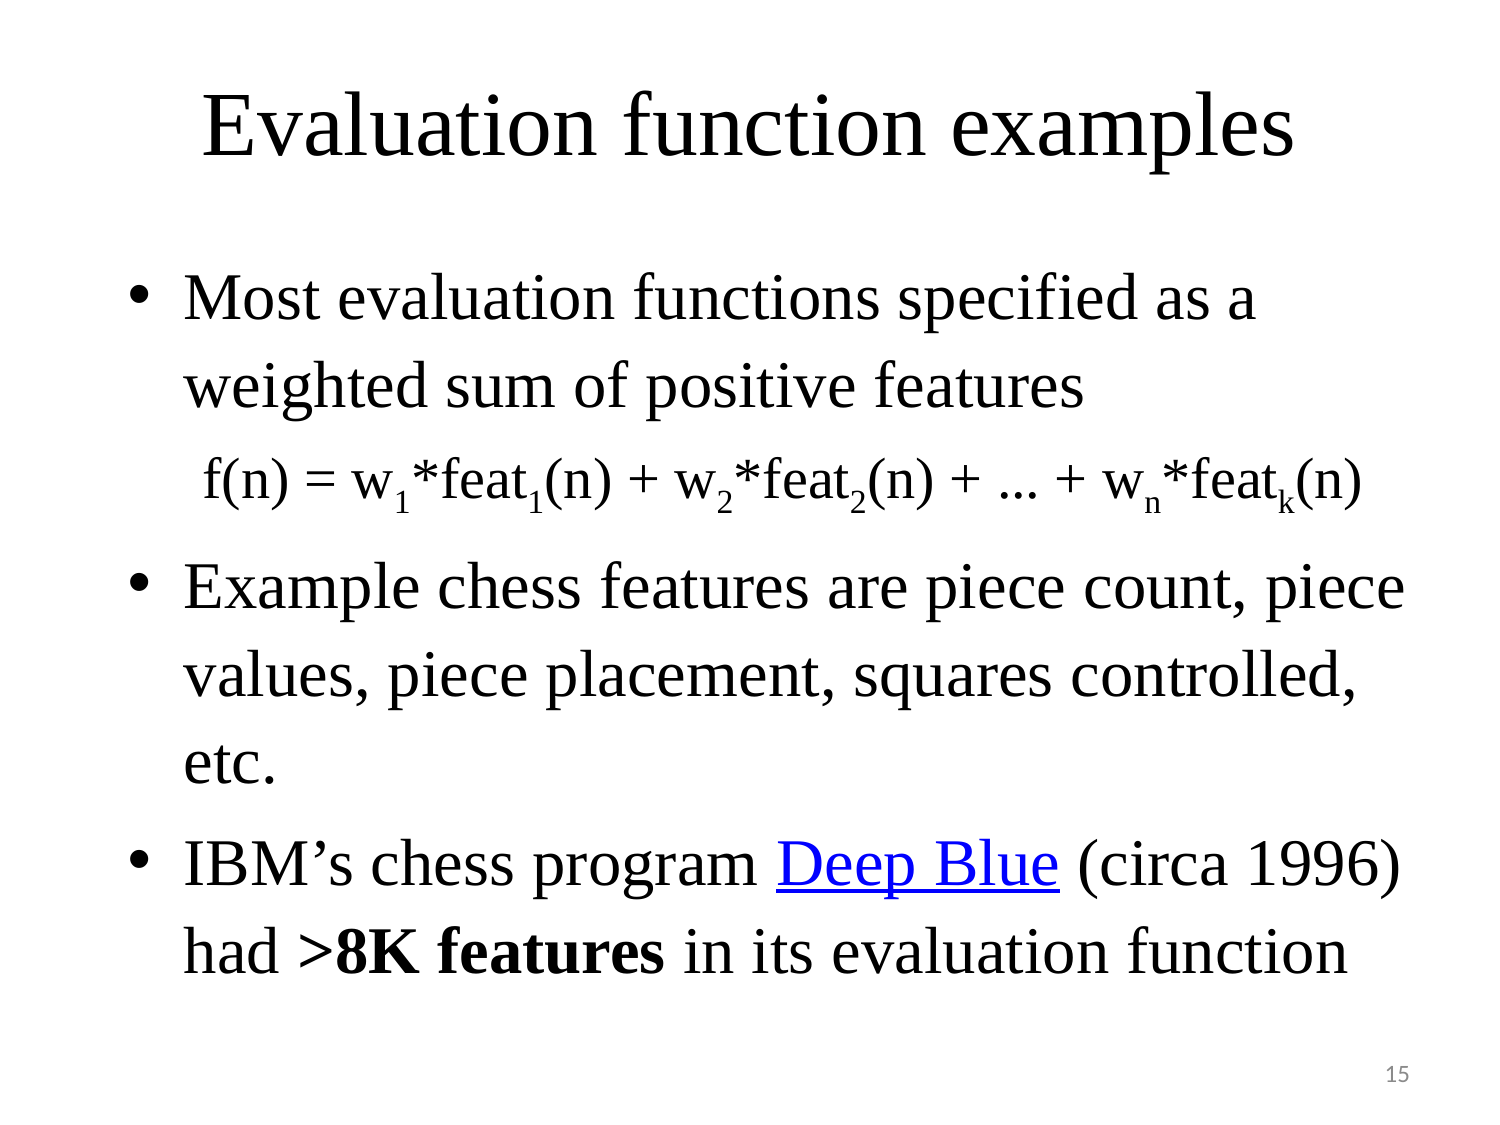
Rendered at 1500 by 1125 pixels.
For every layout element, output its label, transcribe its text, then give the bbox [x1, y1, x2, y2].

title Evaluation function examples [112, 24, 1388, 213]
list Most evaluation functions specified as a weighted sum of positive features f(n) = w1*feat1(n) + w2*feat2(n) + ... + wn*featk(n) Example chess features are piece count, piece values, piece placement, squares controlled, etc. IBM’s chess program Deep Blue (circa 1996) had >8K features in its evaluation function [112, 237, 1450, 1075]
slide_number 15 [1074, 1042, 1425, 1103]
